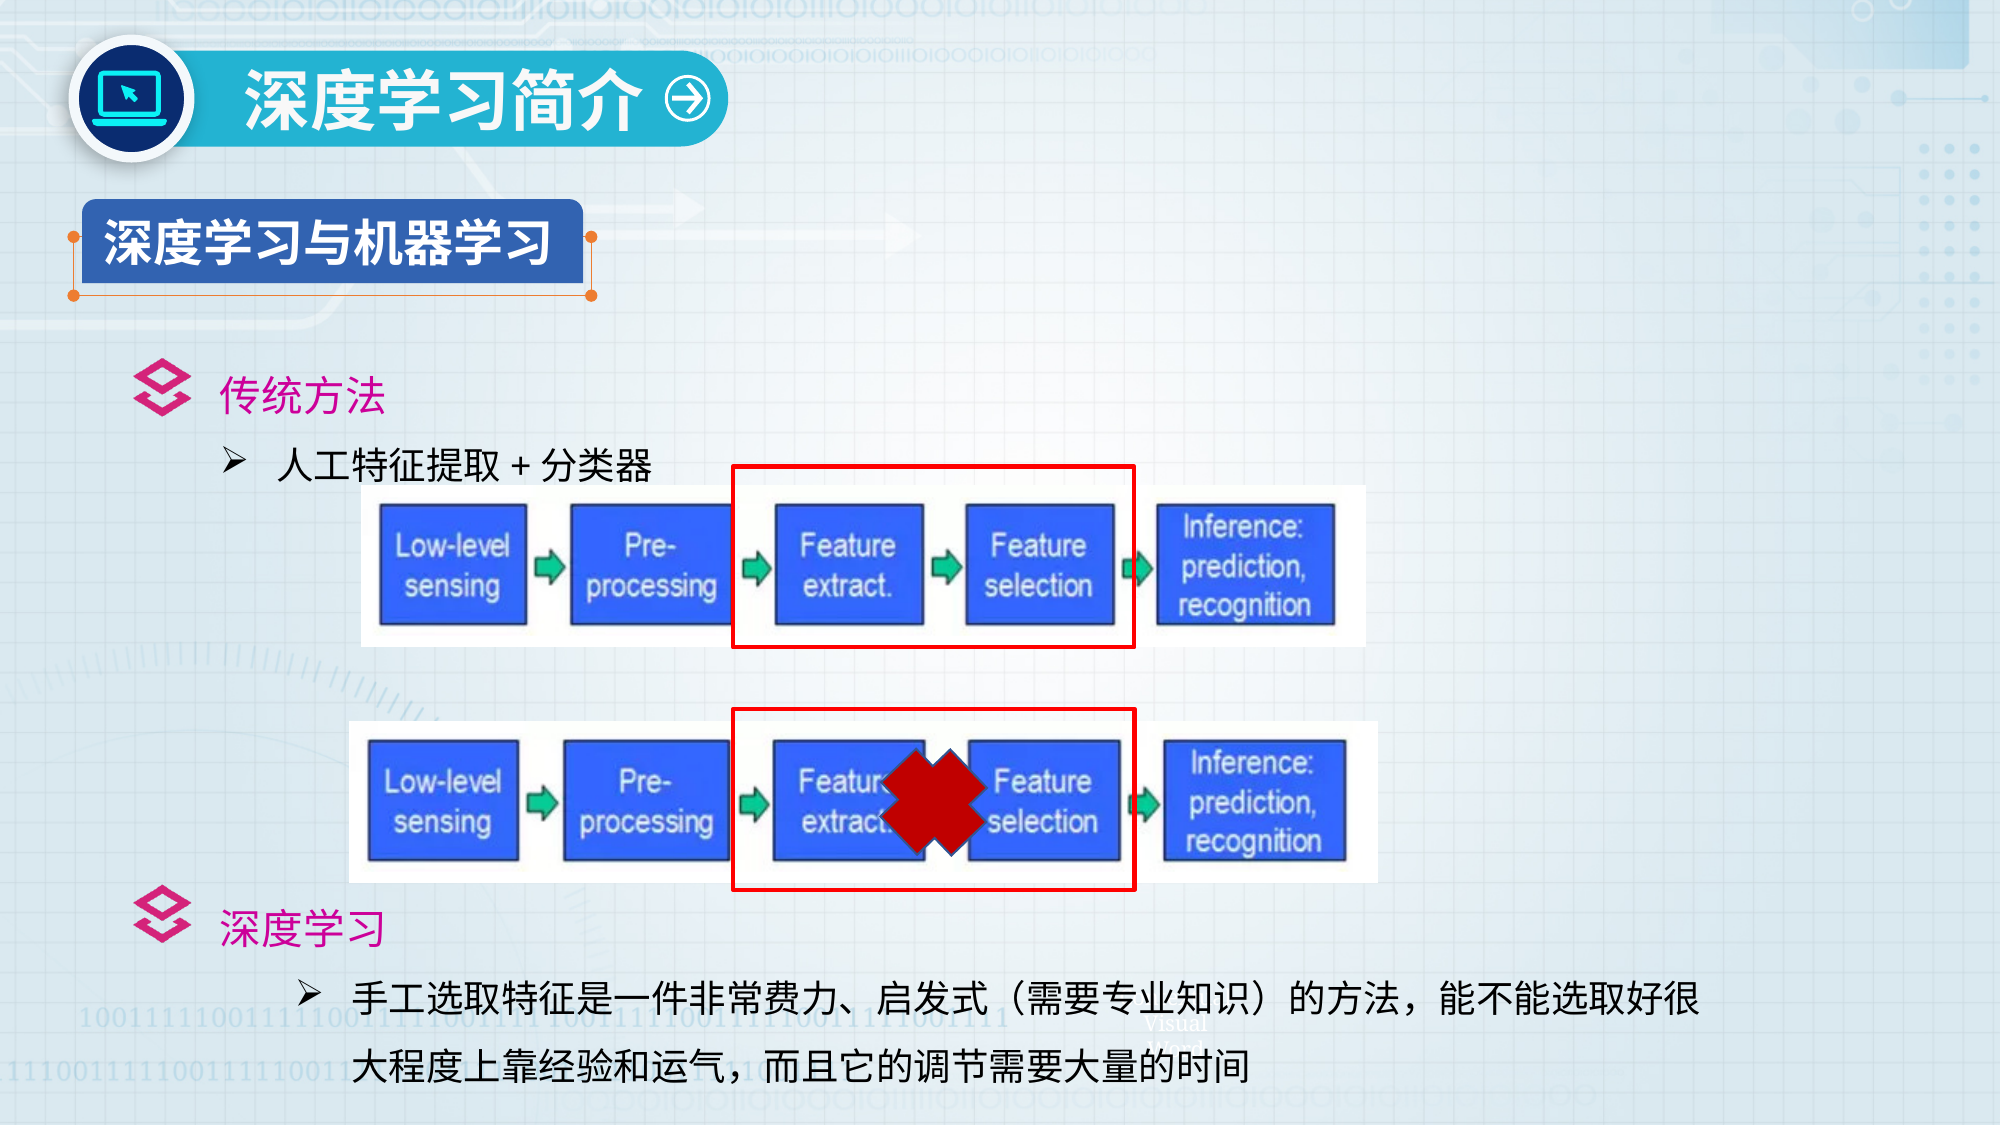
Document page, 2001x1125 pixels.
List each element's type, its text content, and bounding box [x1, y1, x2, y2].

text_box 传统方法 人工特征提取+分类器 [204, 337, 1442, 495]
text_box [190, 50, 729, 147]
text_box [73, 39, 190, 158]
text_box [73, 199, 592, 296]
picture [0, 0, 2000, 1125]
text_box 深度学习 手工选取特征是一件非常费力、启发式（需要专业知识）的方法，能不能选取好很大程度上靠经验和运气，而且它的调节需要大量的时间 [204, 870, 1717, 1095]
text_box [733, 708, 1135, 721]
